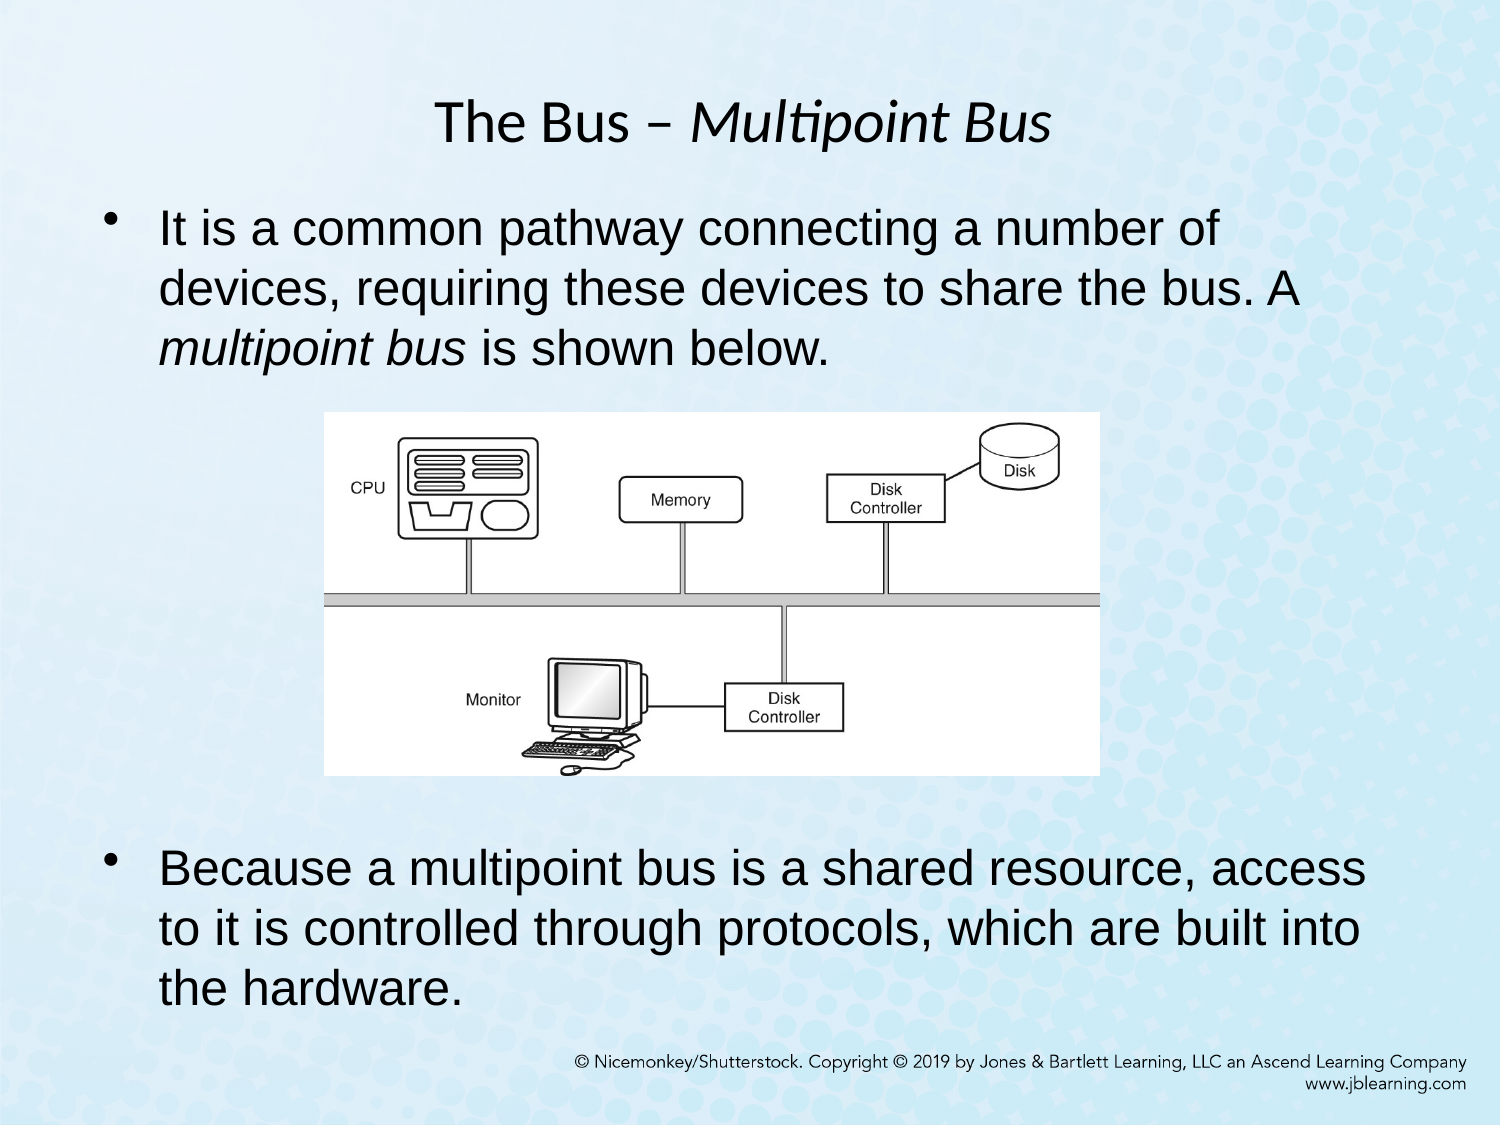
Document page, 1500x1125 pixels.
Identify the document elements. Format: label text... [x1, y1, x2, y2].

picture [0, 0, 1500, 1125]
list It is a common pathway connecting a number of devices, requiring these devices to share the bus. A multipoint bus is shown below. Because a multipoint bus is a shared resource, access to it is controlled through protocols, which are built into the hardware. [87, 187, 1425, 1053]
title The Bus – Multipoint Bus [262, 72, 1225, 163]
